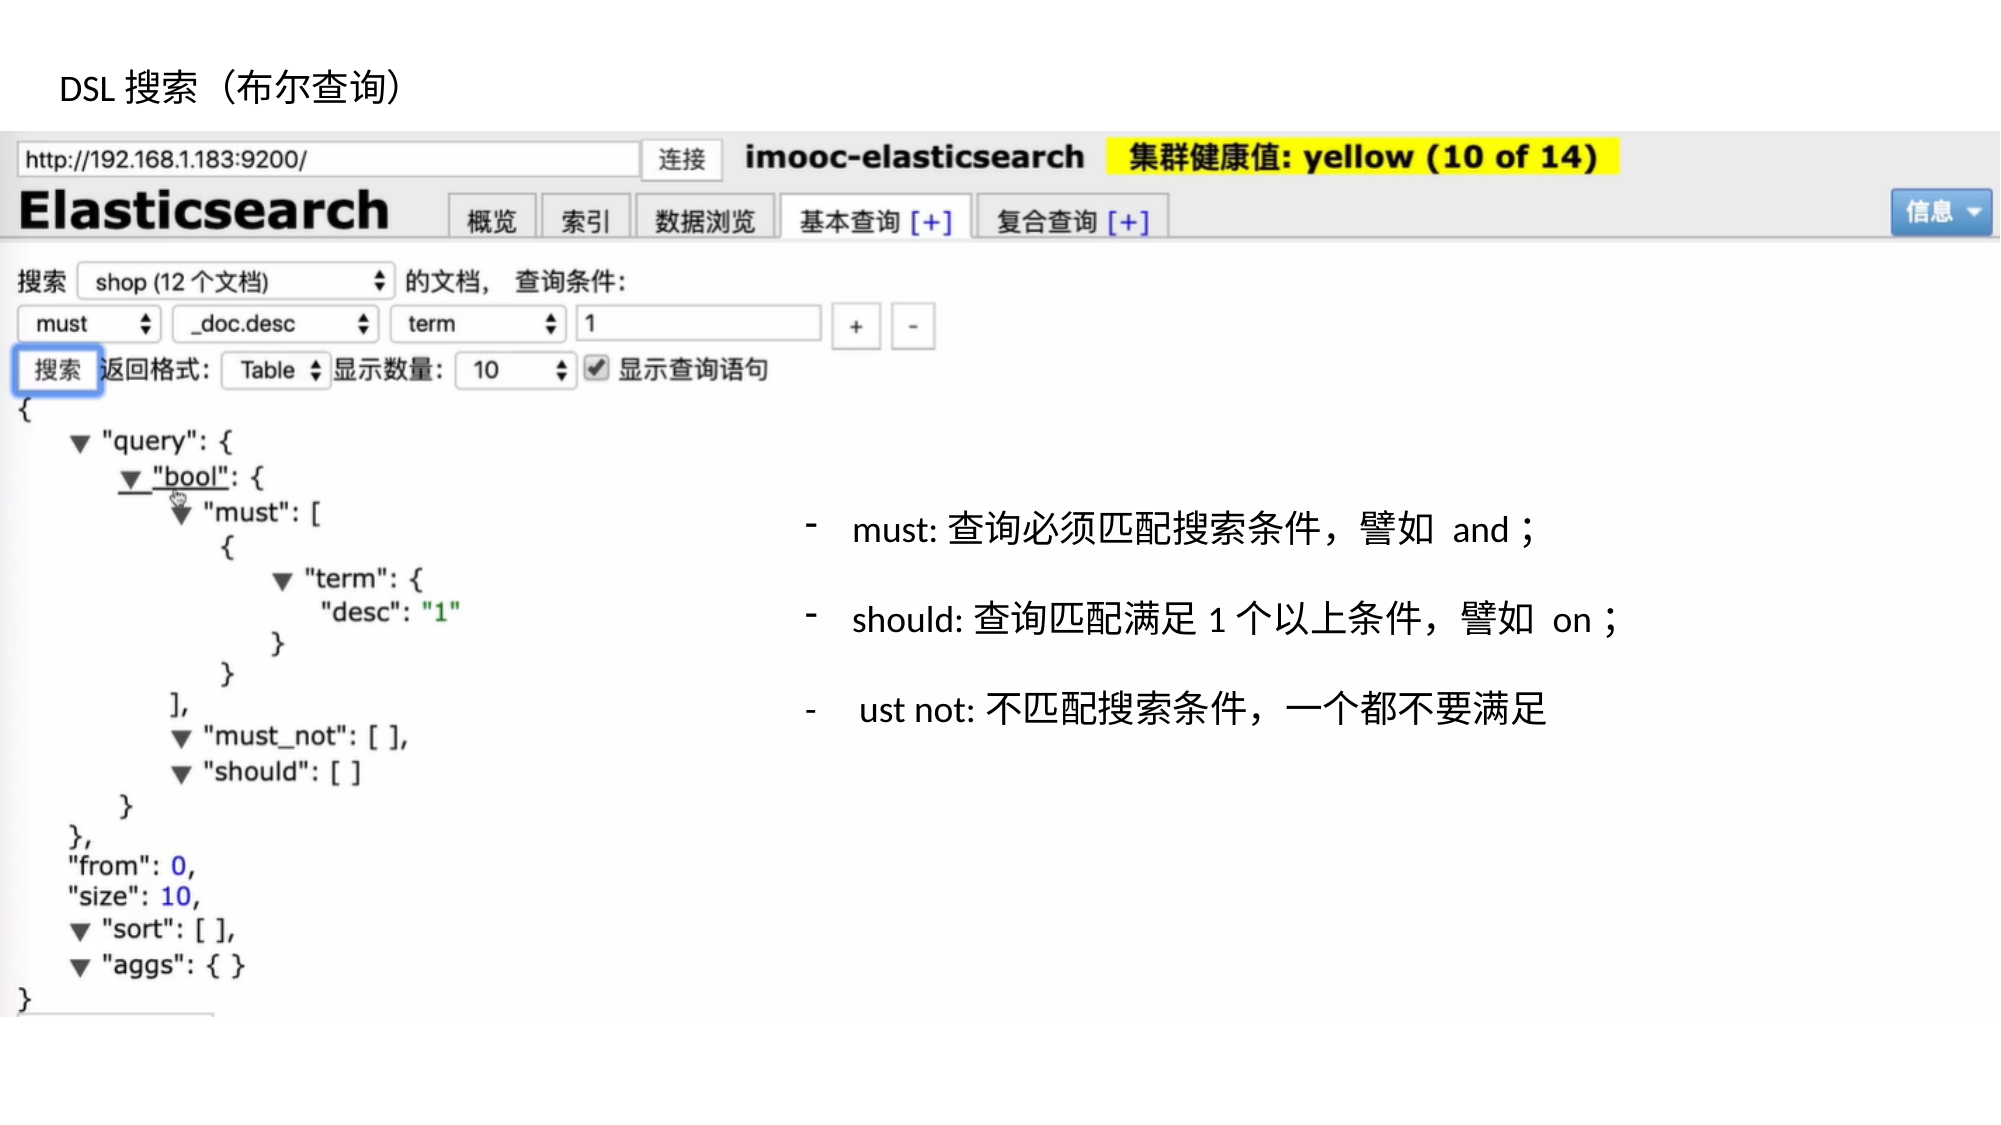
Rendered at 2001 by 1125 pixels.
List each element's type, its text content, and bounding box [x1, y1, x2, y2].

picture [0, 131, 2000, 1017]
text_box DSL搜索（布尔查询） [44, 56, 522, 116]
